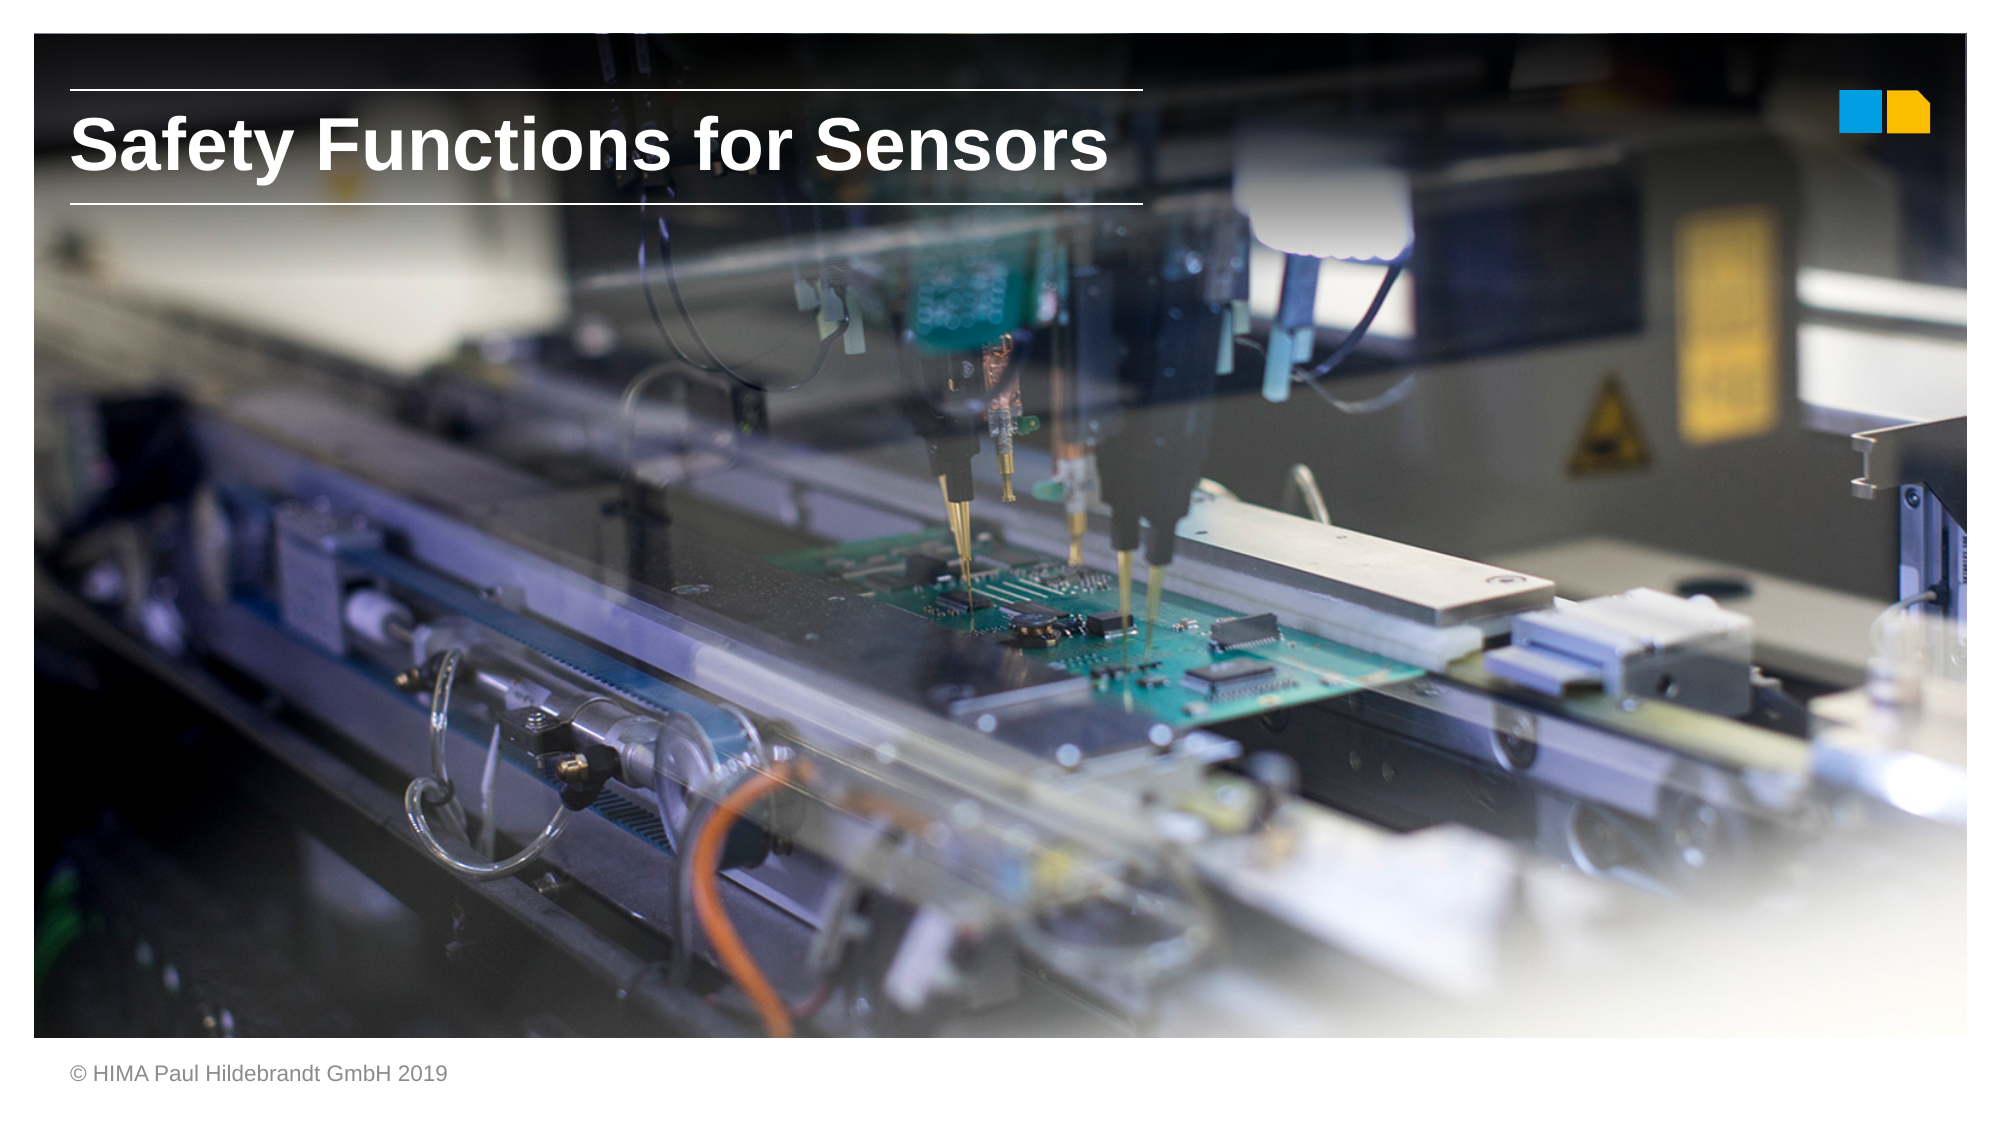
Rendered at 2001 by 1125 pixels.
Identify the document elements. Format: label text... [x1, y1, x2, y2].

footer © HIMA Paul Hildebrandt GmbH 2019 [70, 1042, 1611, 1103]
picture [34, 33, 1967, 1038]
